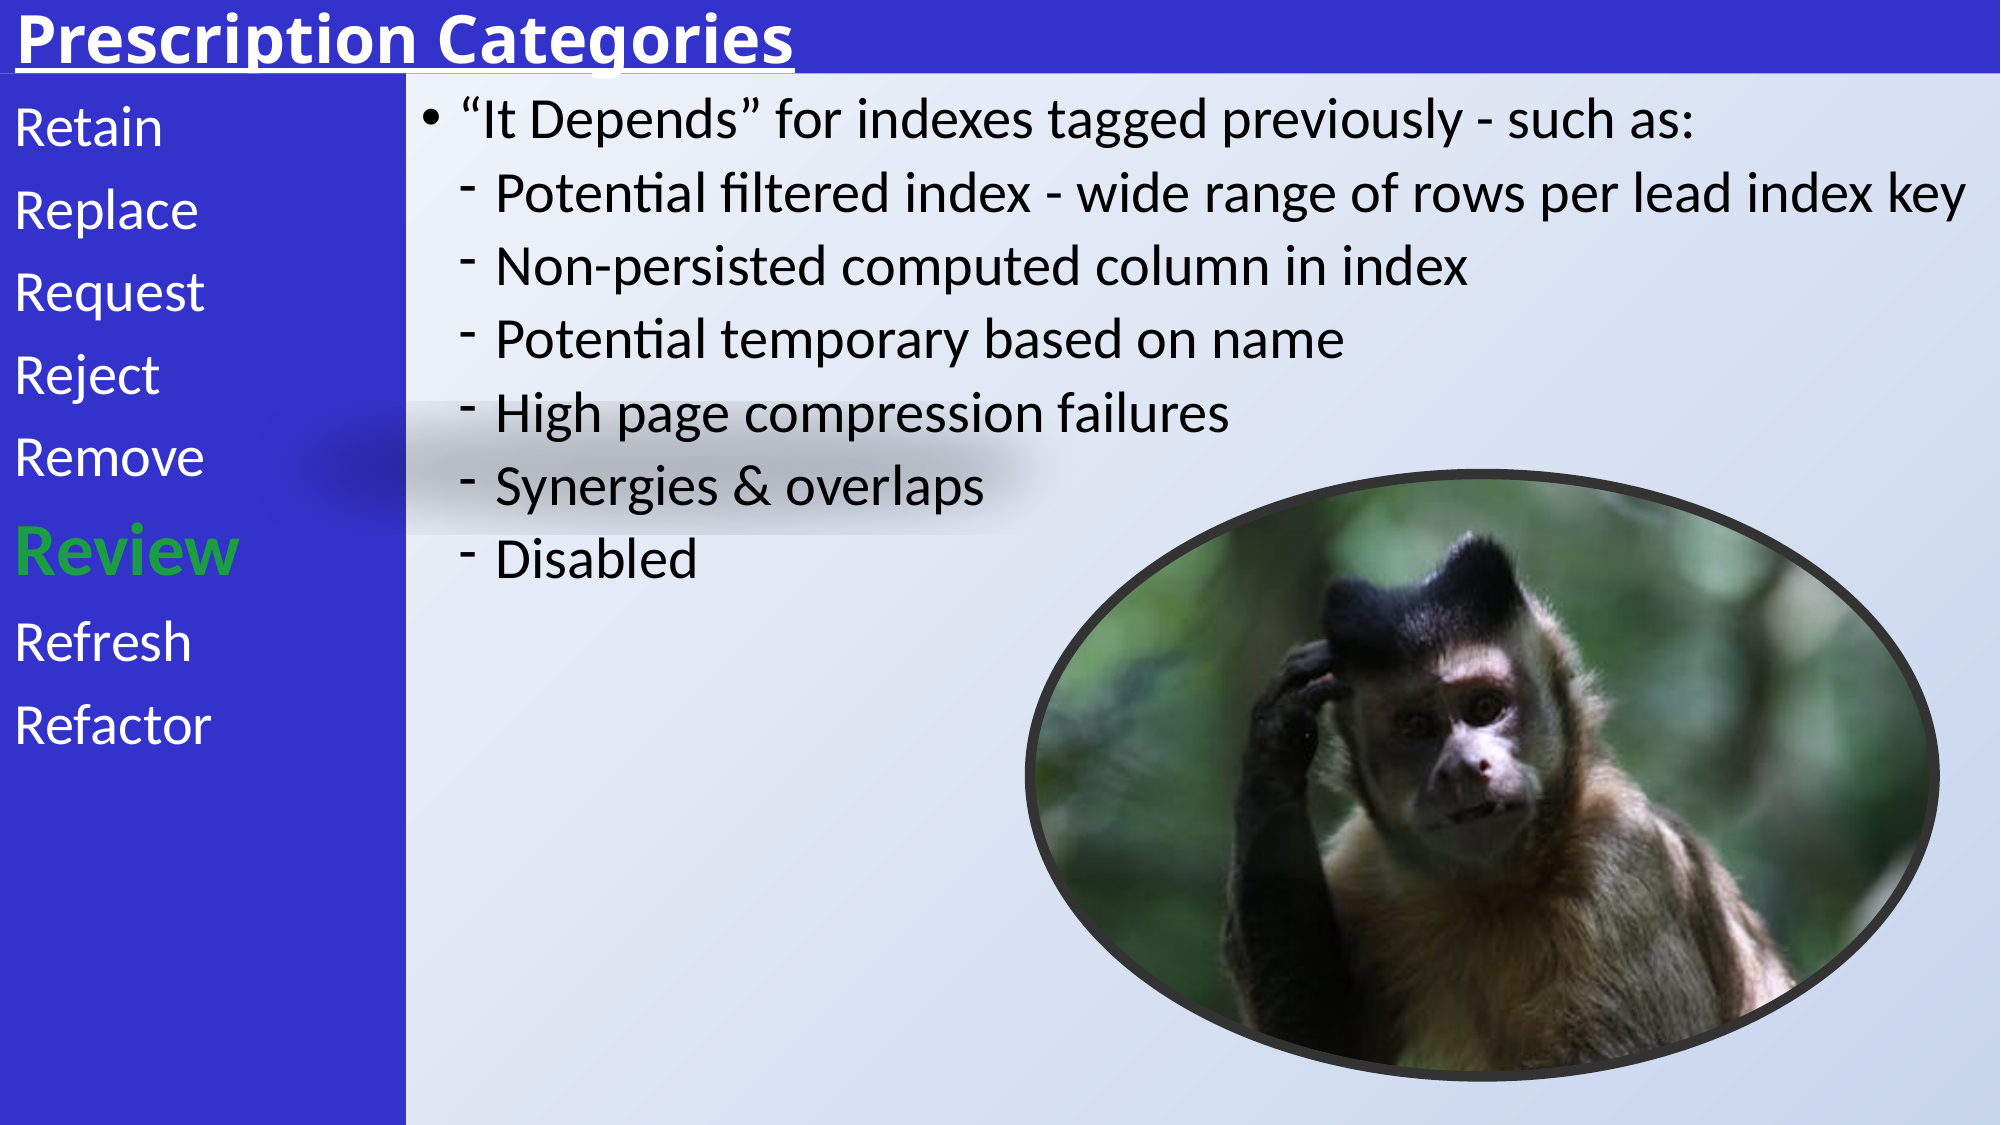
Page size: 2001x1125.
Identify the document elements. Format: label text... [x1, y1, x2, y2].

title Prescription Categories [0, 0, 2000, 73]
list Retain Replace Request Reject Remove Review Refresh Refactor [0, 73, 406, 1125]
picture [1029, 473, 1935, 1077]
list “It Depends” for indexes tagged previously - such as: Potential filtered index - wide range of rows per lead index key Non-persisted computed column in index Potential temporary based on name High page compression failures Synergies & overlaps Disabled [406, 73, 2000, 1077]
